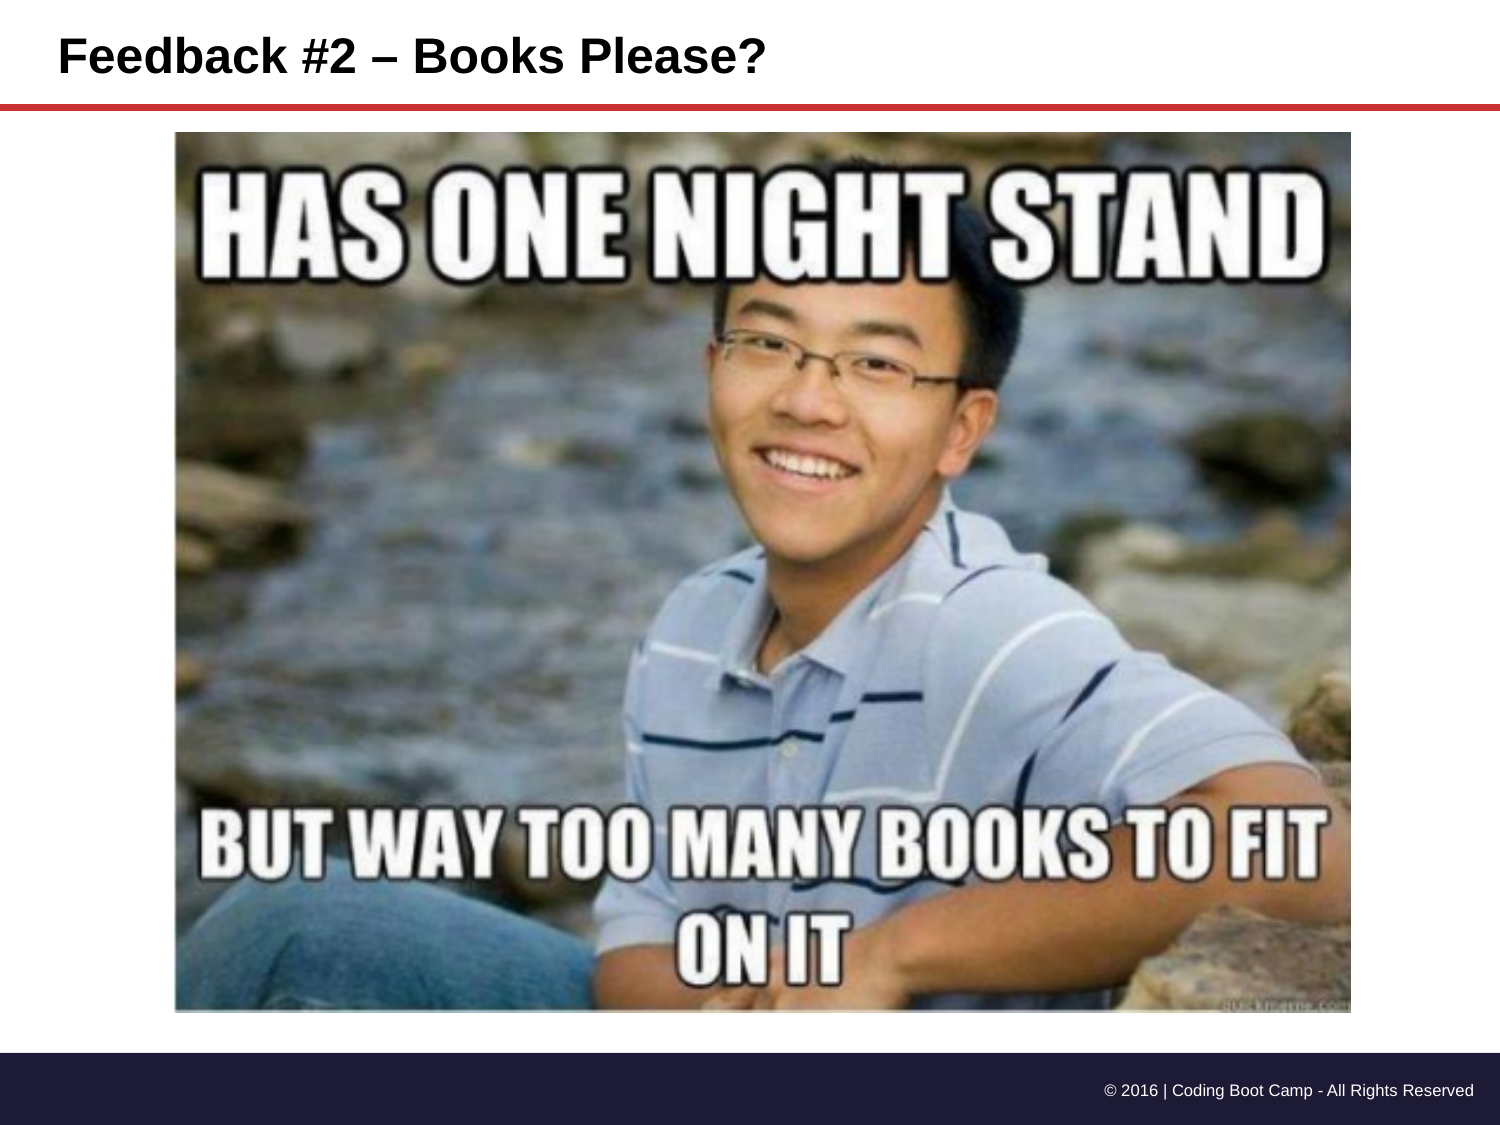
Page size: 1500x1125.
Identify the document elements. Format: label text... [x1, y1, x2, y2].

picture [174, 132, 1352, 1013]
text_box Feedback #2 – Books Please? [50, 16, 1150, 91]
